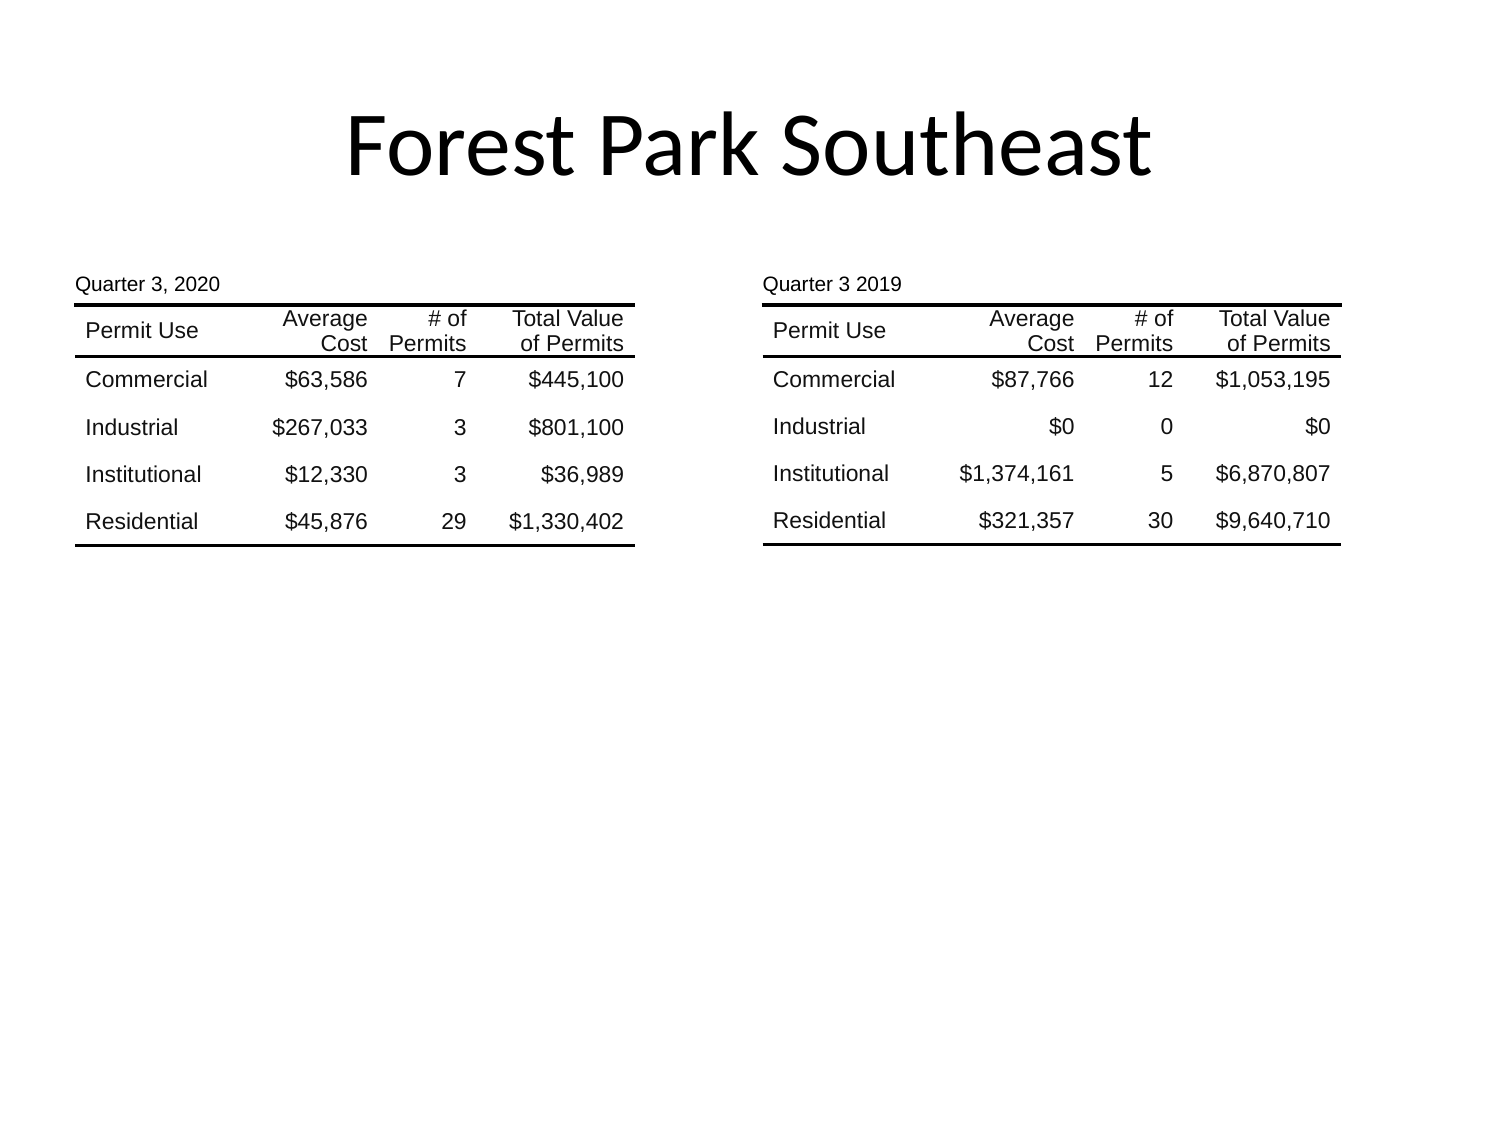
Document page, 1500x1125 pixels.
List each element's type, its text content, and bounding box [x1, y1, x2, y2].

table_cell $1,374,161 [928, 450, 1085, 497]
title Forest Park Southeast [75, 45, 1425, 233]
table_cell $0 [1184, 404, 1341, 450]
table_cell $1,330,402 [477, 498, 635, 544]
table_cell 30 [1085, 497, 1184, 543]
table_cell 7 [378, 358, 477, 404]
table_cell Institutional [75, 451, 240, 498]
table_cell $1,053,195 [1184, 358, 1341, 404]
table_cell 5 [1085, 450, 1184, 497]
table_cell Industrial [763, 404, 928, 450]
table_cell $63,586 [240, 358, 378, 404]
table_cell 3 [378, 451, 477, 498]
table_cell $87,766 [928, 358, 1085, 404]
table_cell Residential [763, 497, 928, 543]
table_cell $6,870,807 [1184, 450, 1341, 497]
table_cell Residential [75, 498, 240, 544]
table_cell $12,330 [240, 451, 378, 498]
table_cell Institutional [763, 450, 928, 497]
table_header Quarter 3 2019 [763, 263, 1340, 303]
table_cell Commercial [75, 358, 240, 404]
table_cell Average Cost [240, 307, 378, 355]
table_cell $445,100 [477, 358, 635, 404]
table_cell Permit Use [763, 307, 928, 355]
table_cell Average Cost [928, 307, 1085, 355]
table_cell $801,100 [477, 404, 635, 451]
table_cell Commercial [763, 358, 928, 404]
table_cell Industrial [75, 404, 240, 451]
table_cell 29 [378, 498, 477, 544]
table_header Quarter 3, 2020 [76, 263, 634, 303]
table_cell $267,033 [240, 404, 378, 451]
table_cell $45,876 [240, 498, 378, 544]
table_cell # of Permits [1085, 307, 1184, 355]
table_cell Permit Use [75, 307, 240, 355]
table_cell # of Permits [378, 307, 477, 355]
table_cell 0 [1085, 404, 1184, 450]
table_cell 12 [1085, 358, 1184, 404]
table_cell $0 [928, 404, 1085, 450]
table_cell $321,357 [928, 497, 1085, 543]
table_cell Total Value of Permits [1184, 307, 1341, 355]
table_cell $36,989 [477, 451, 635, 498]
table_cell Total Value of Permits [477, 307, 635, 355]
table_cell 3 [378, 404, 477, 451]
table_cell $9,640,710 [1184, 497, 1341, 543]
